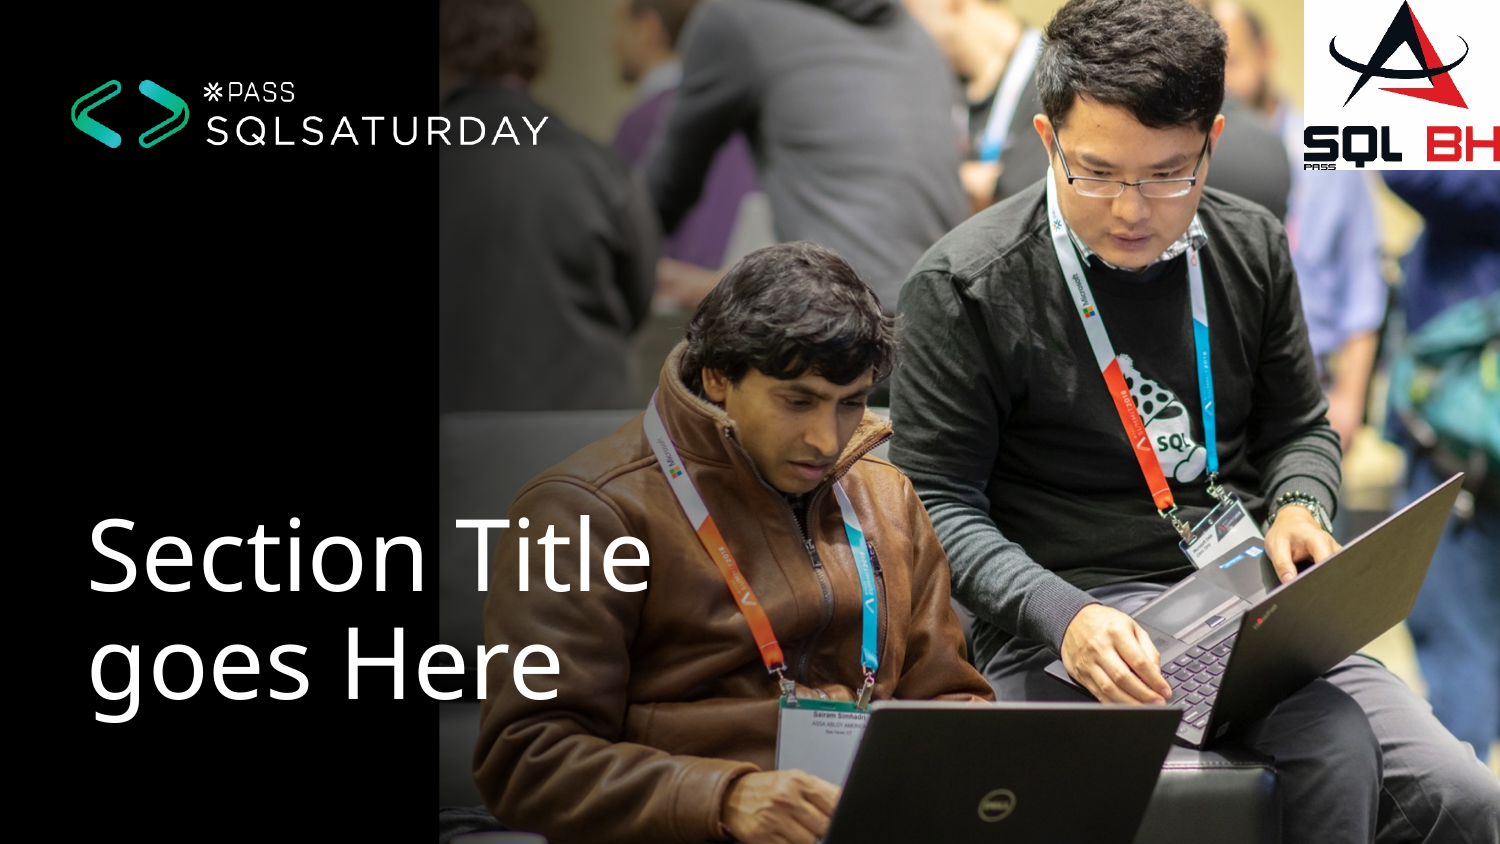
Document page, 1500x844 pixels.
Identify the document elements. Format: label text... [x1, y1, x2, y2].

list Section Title goes Here [72, 497, 814, 748]
picture [29, 0, 1500, 844]
